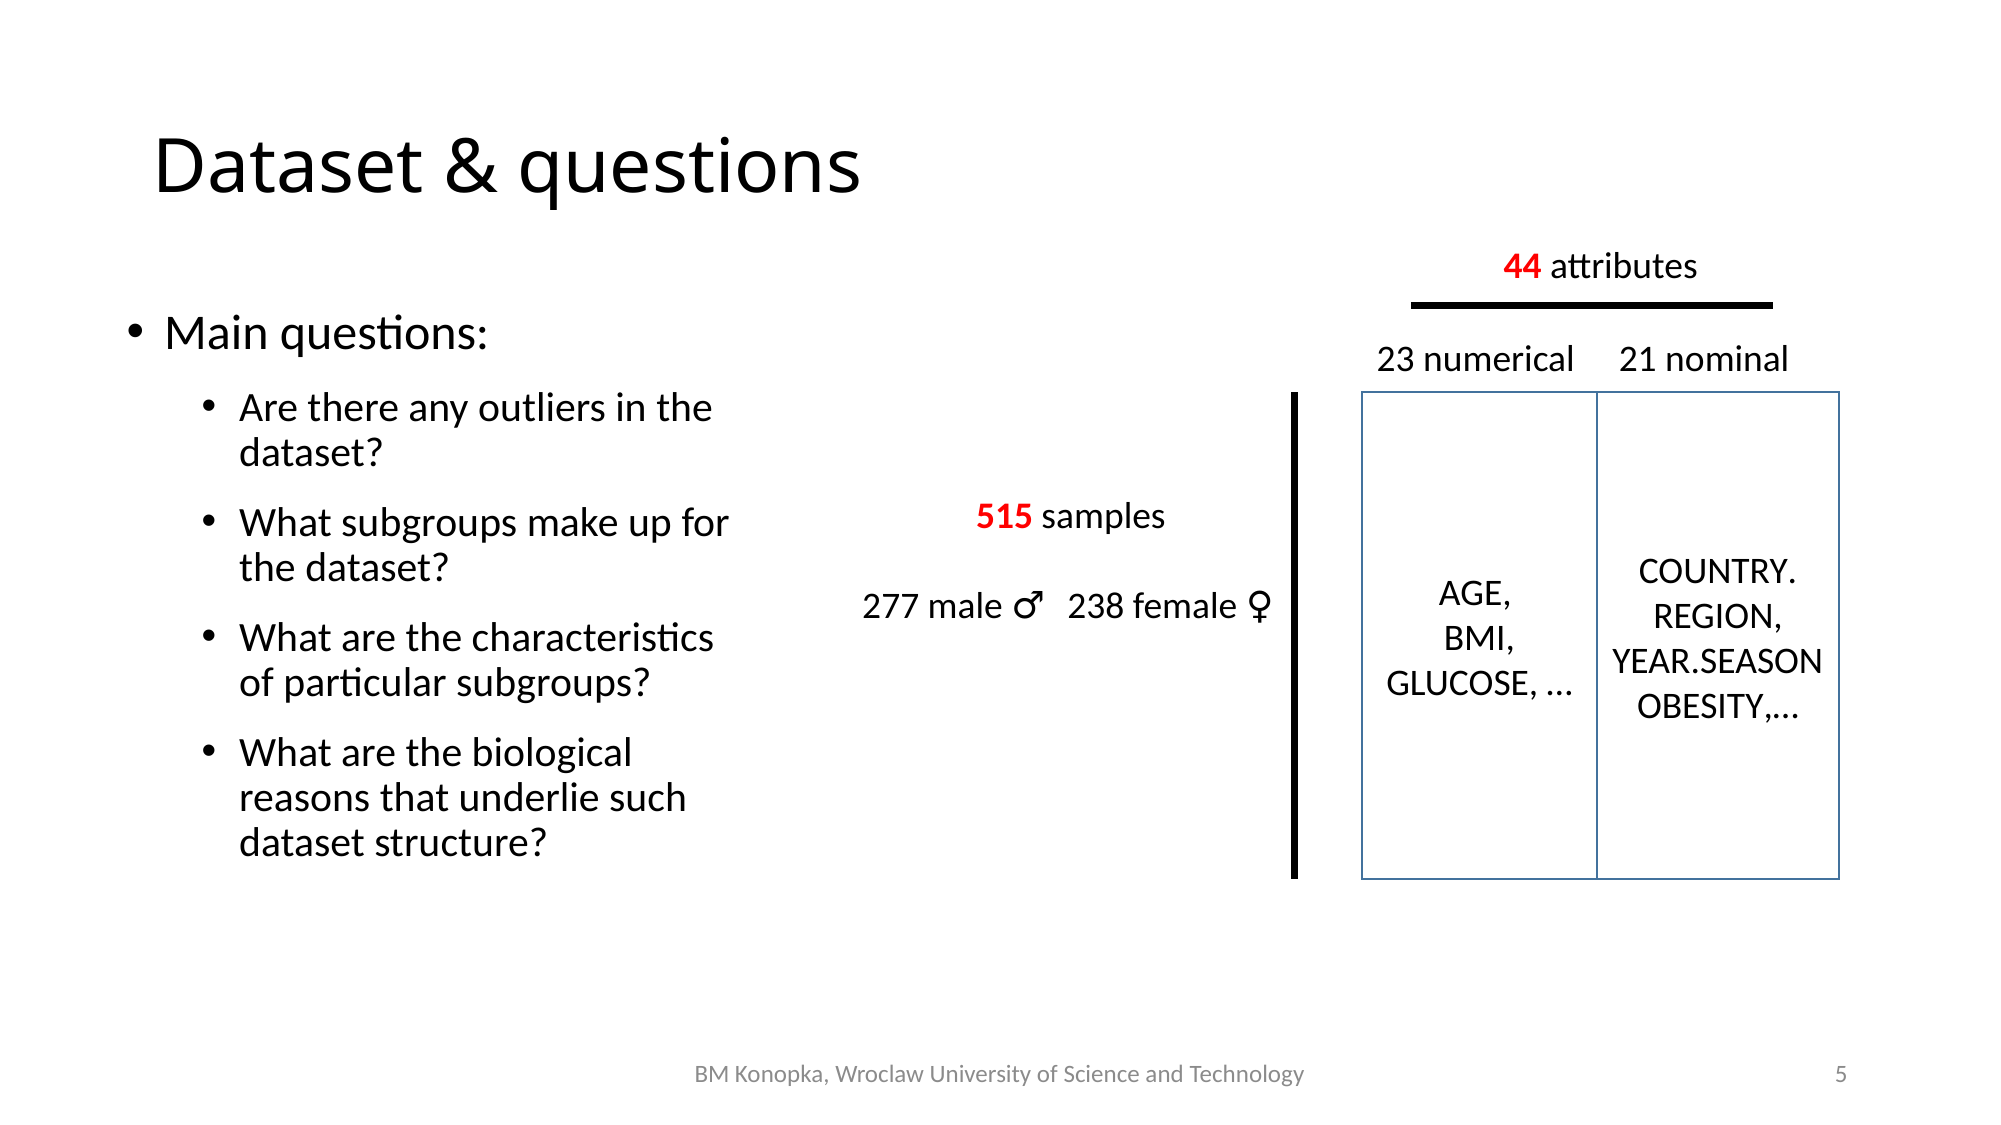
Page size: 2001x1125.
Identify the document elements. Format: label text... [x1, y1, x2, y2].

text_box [848, 233, 1863, 879]
title Dataset & questions [137, 59, 1863, 278]
footer BM Konopka, Wroclaw University of Science and Technology [662, 1042, 1338, 1103]
slide_number 5 [1412, 1042, 1863, 1103]
list Main questions: Are there any outliers in the dataset? What subgroups make up for the dataset? What are the characteristics of particular subgroups? What are the biological reasons that underlie such dataset structure? [111, 298, 761, 973]
